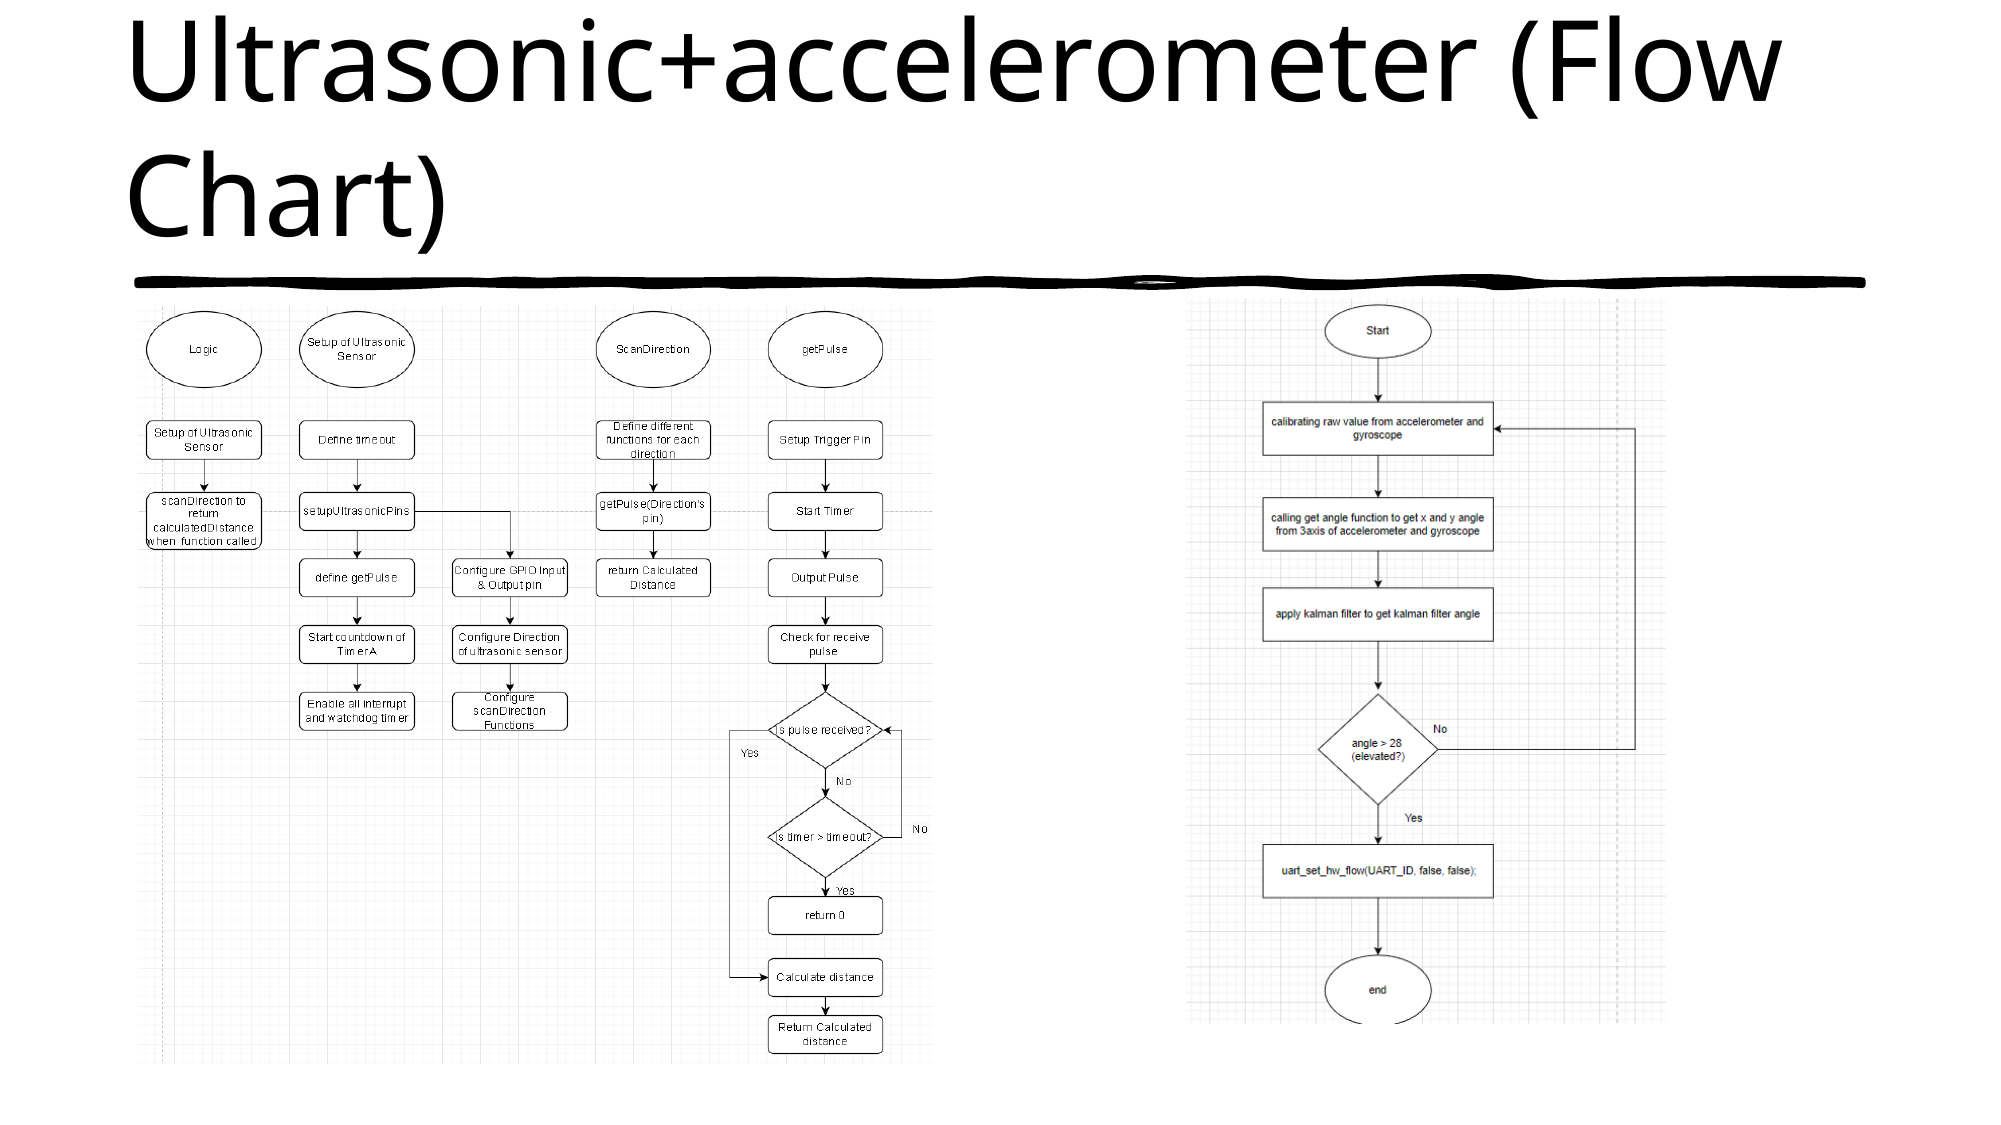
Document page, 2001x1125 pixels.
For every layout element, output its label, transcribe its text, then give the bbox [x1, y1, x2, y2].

picture [1186, 298, 1666, 1024]
title Ultrasonic+accelerometer (Flow Chart) [108, 15, 1834, 233]
picture [138, 306, 933, 1064]
